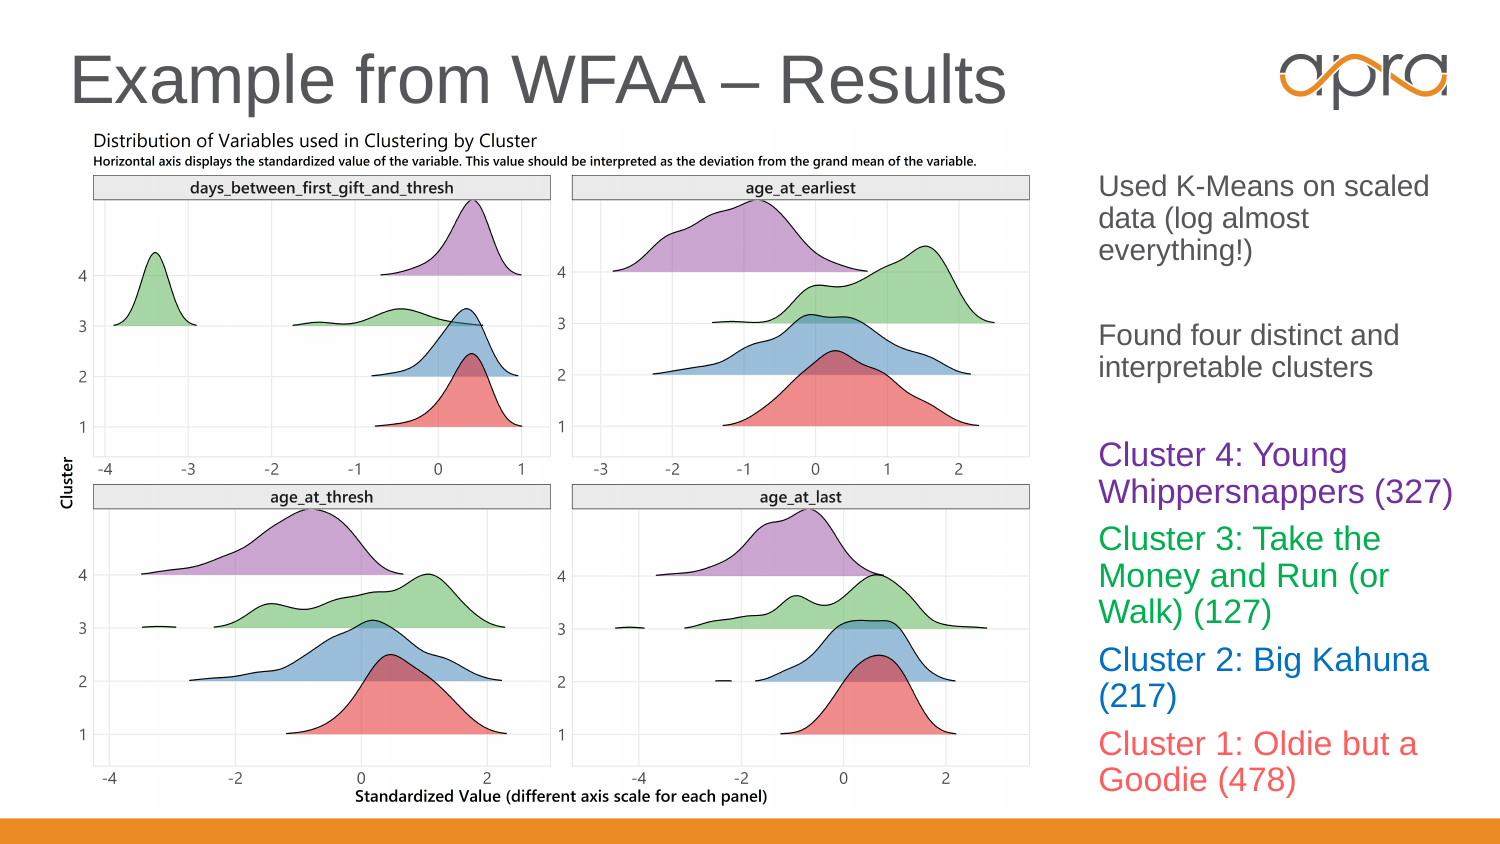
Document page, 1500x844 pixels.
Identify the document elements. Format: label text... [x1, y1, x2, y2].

title Example from WFAA – Results [54, 0, 1446, 164]
list Used K-Means on scaled data (log almost everything!) Found four distinct and interpretable clusters Cluster 4: Young Whippersnappers (327) Cluster 3: Take the Money and Run (or Walk) (127) Cluster 2: Big Kahuna (217) Cluster 1: Oldie but a Goodie (478) [1083, 163, 1485, 811]
picture [0, 0, 1500, 844]
